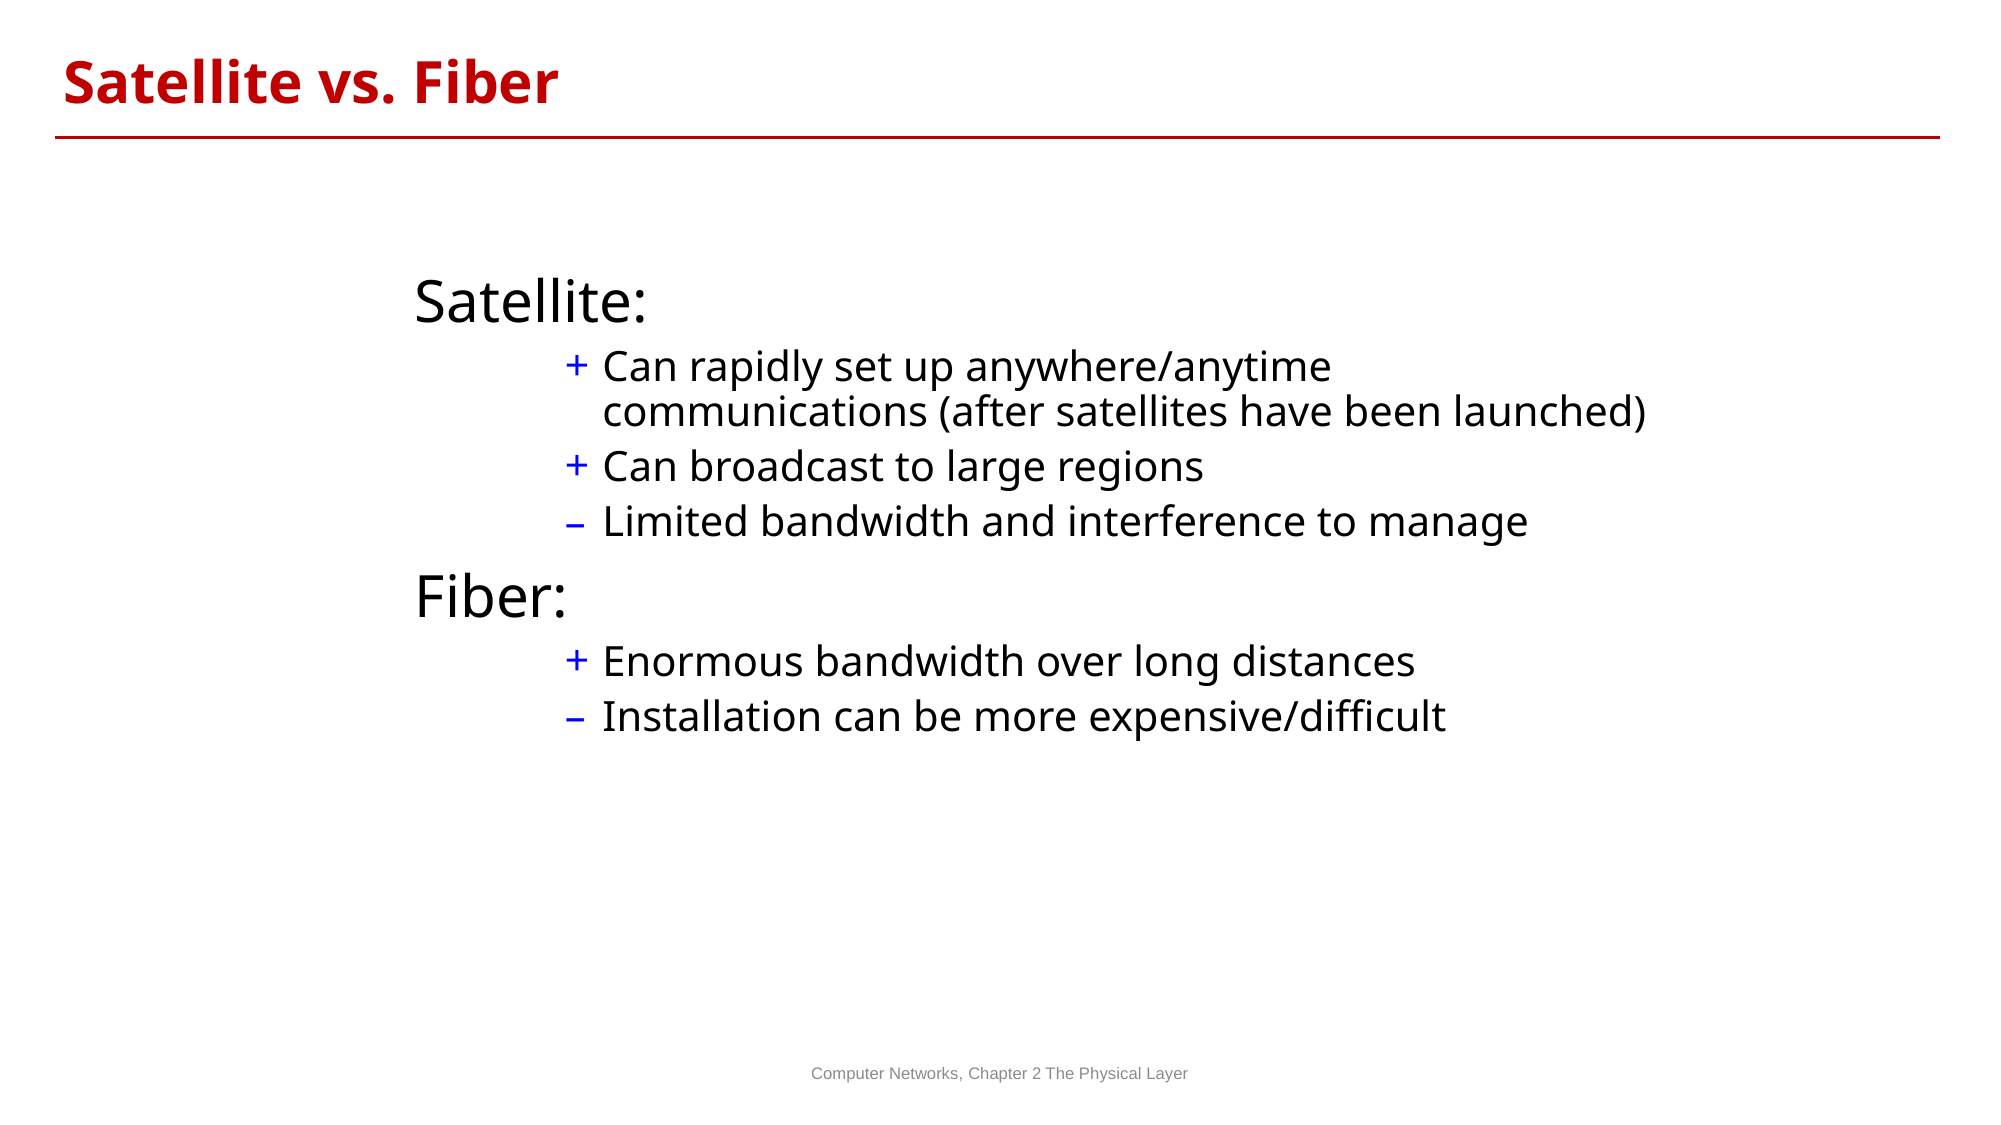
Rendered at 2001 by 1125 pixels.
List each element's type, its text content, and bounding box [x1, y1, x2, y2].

footer Computer Networks, Chapter 2 The Physical Layer [662, 1042, 1338, 1103]
list Satellite: Can rapidly set up anywhere/anytime communications (after satellites have been launched) Can broadcast to large regions Limited bandwidth and interference to manage Fiber: Enormous bandwidth over long distances Installation can be more expensive/difficult [399, 264, 1678, 836]
text_box Satellite vs. Fiber [48, 46, 1883, 125]
